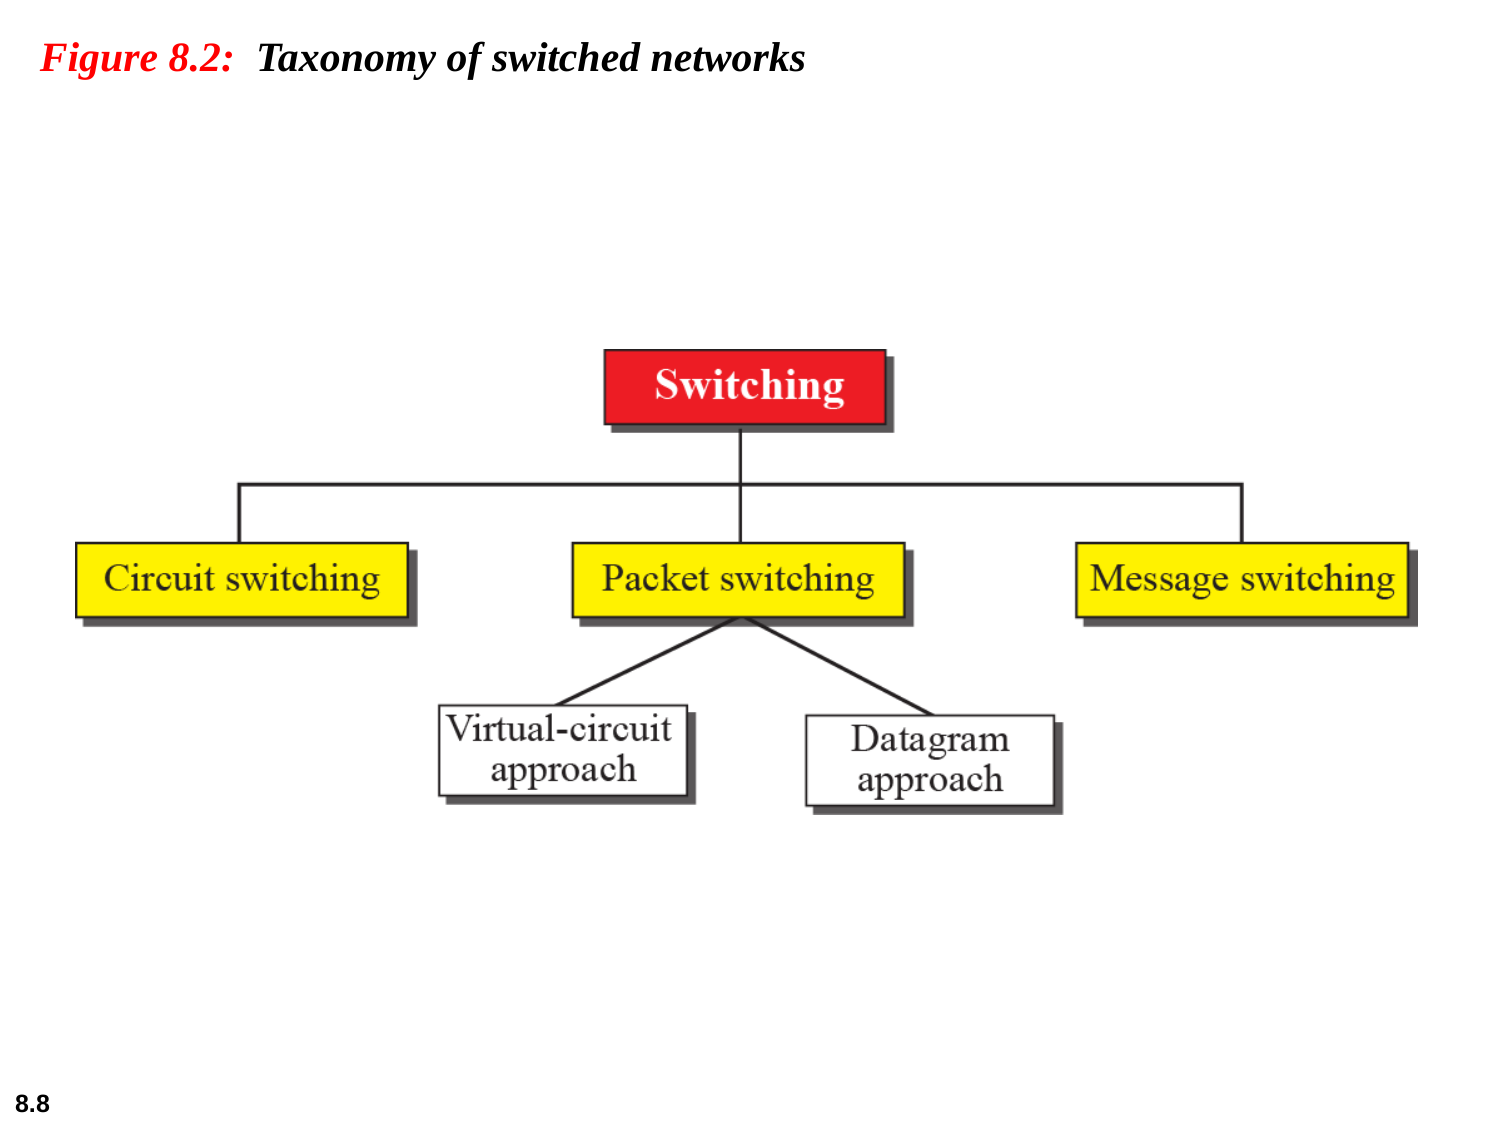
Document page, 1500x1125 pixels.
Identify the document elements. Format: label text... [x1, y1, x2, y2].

picture [74, 349, 1418, 815]
text_box Figure 8.2: Taxonomy of switched networks [24, 22, 1363, 87]
text_box 8.8 [0, 1049, 313, 1125]
